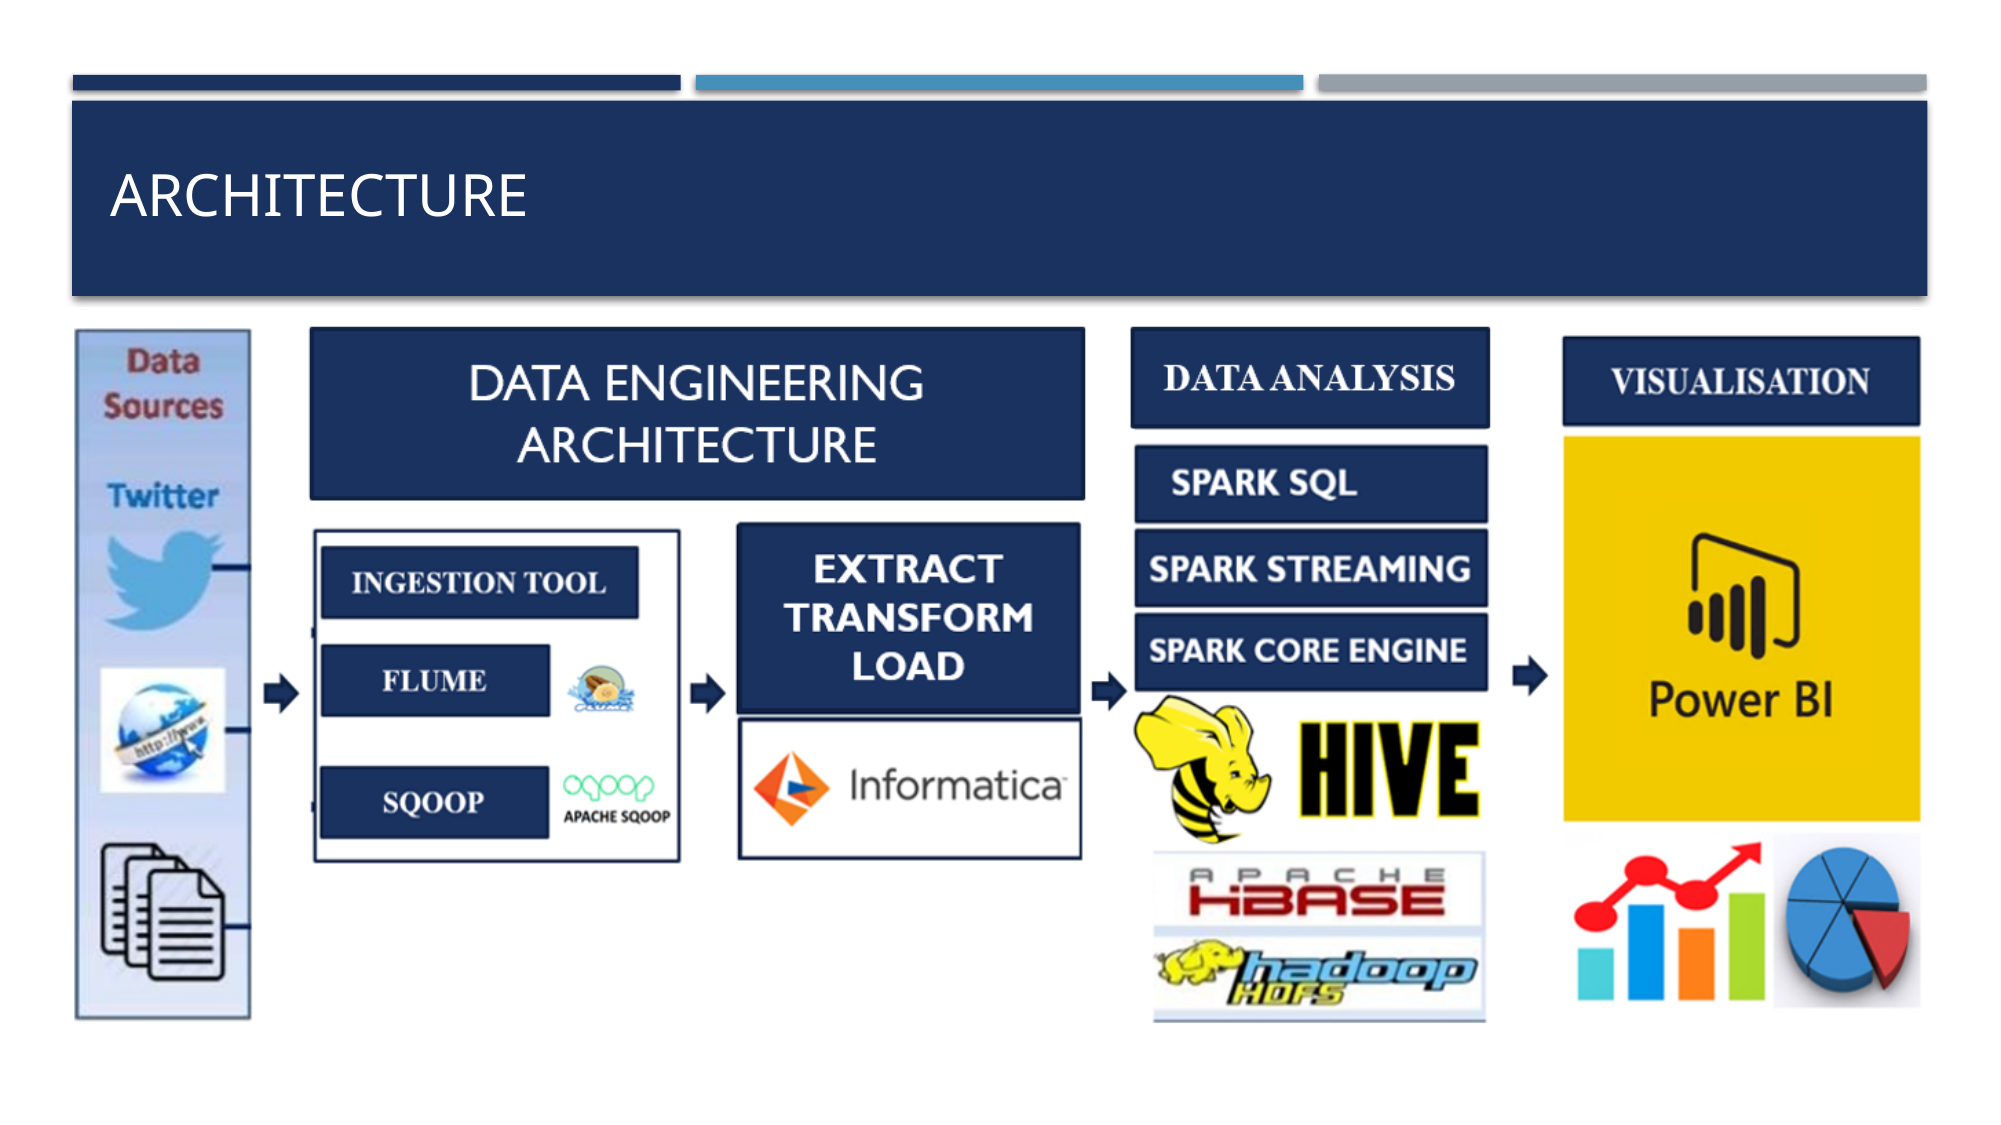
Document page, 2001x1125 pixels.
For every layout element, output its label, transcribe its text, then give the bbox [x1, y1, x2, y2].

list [69, 320, 1931, 1065]
title ARCHITECTURE [95, 69, 1905, 236]
